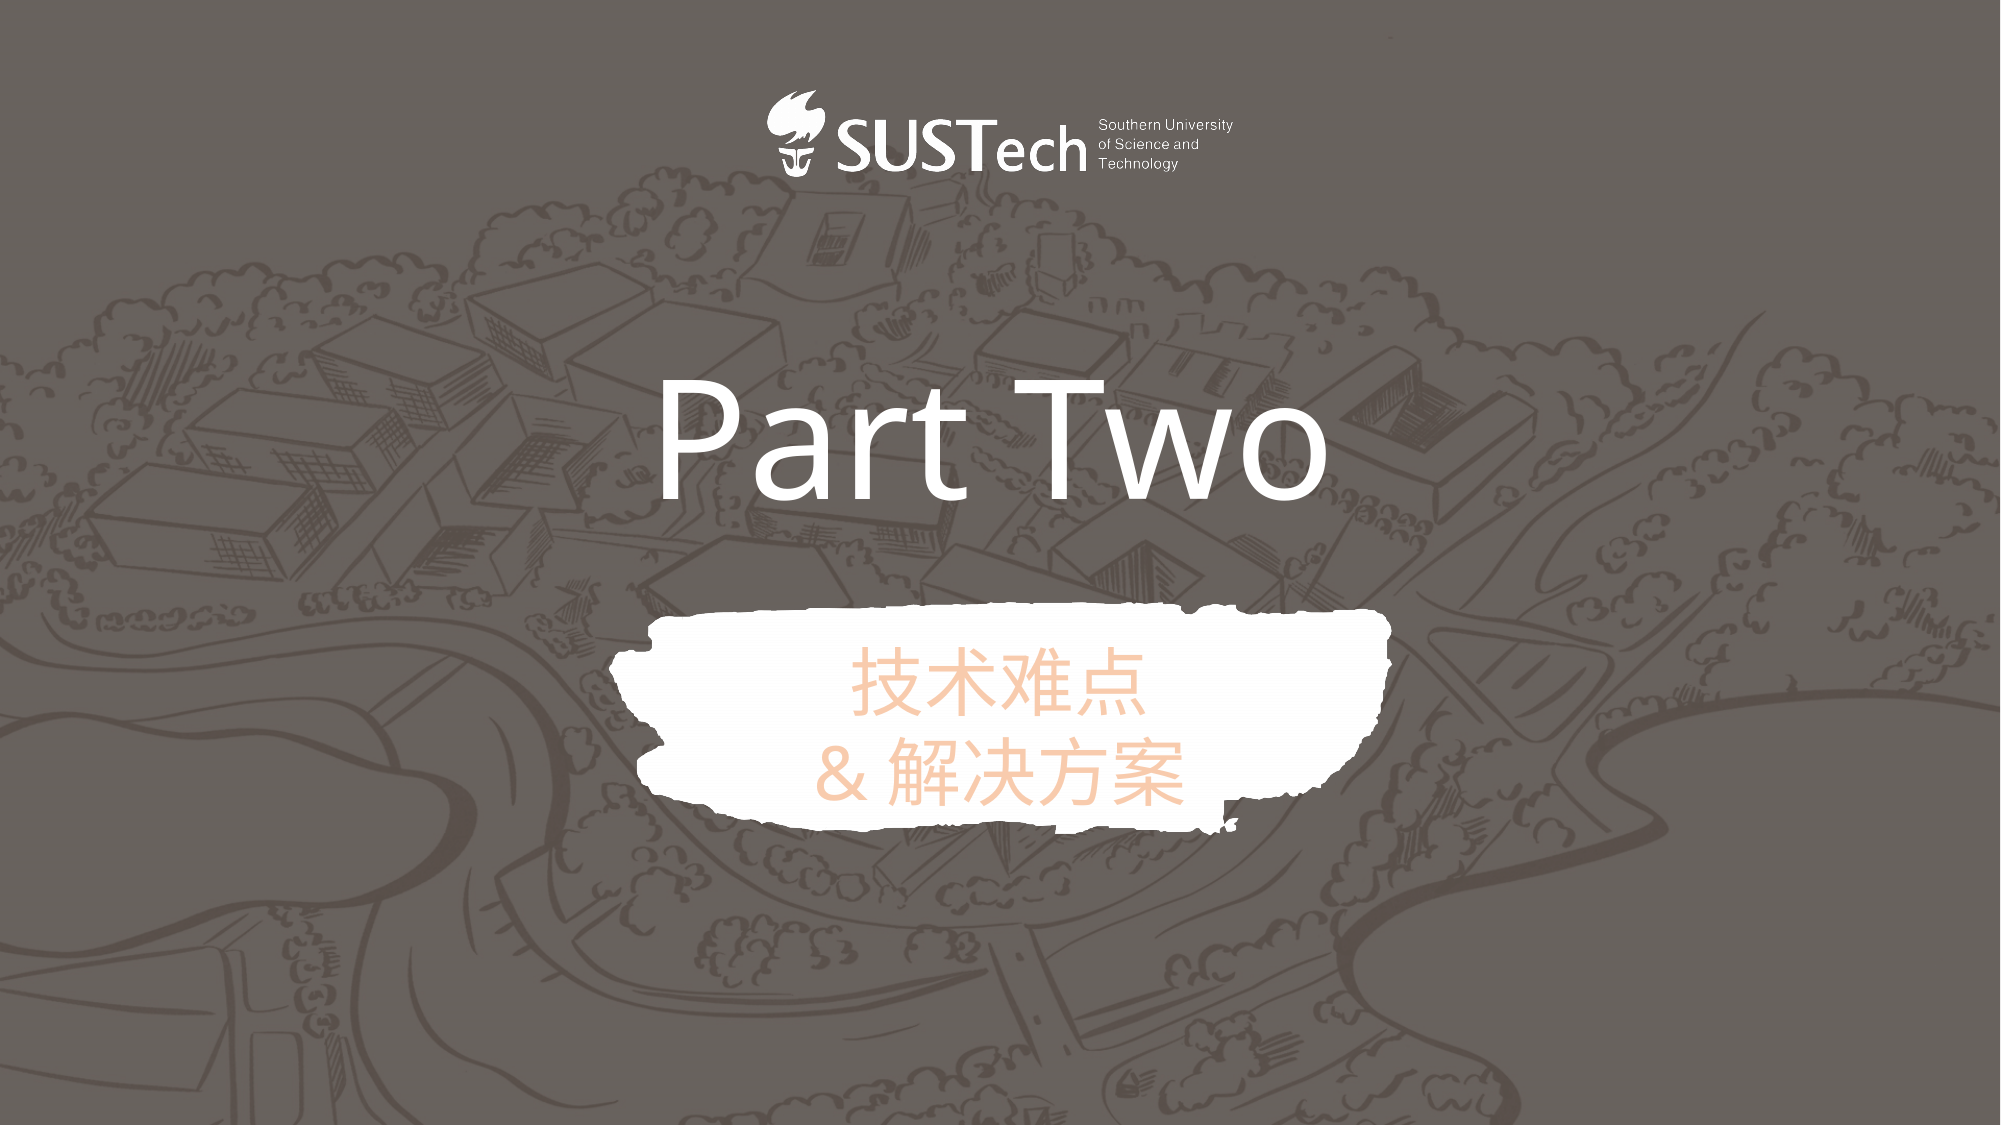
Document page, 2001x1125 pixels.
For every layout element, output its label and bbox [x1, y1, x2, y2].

text_box [546, 325, 1437, 836]
picture [0, 0, 2001, 1125]
